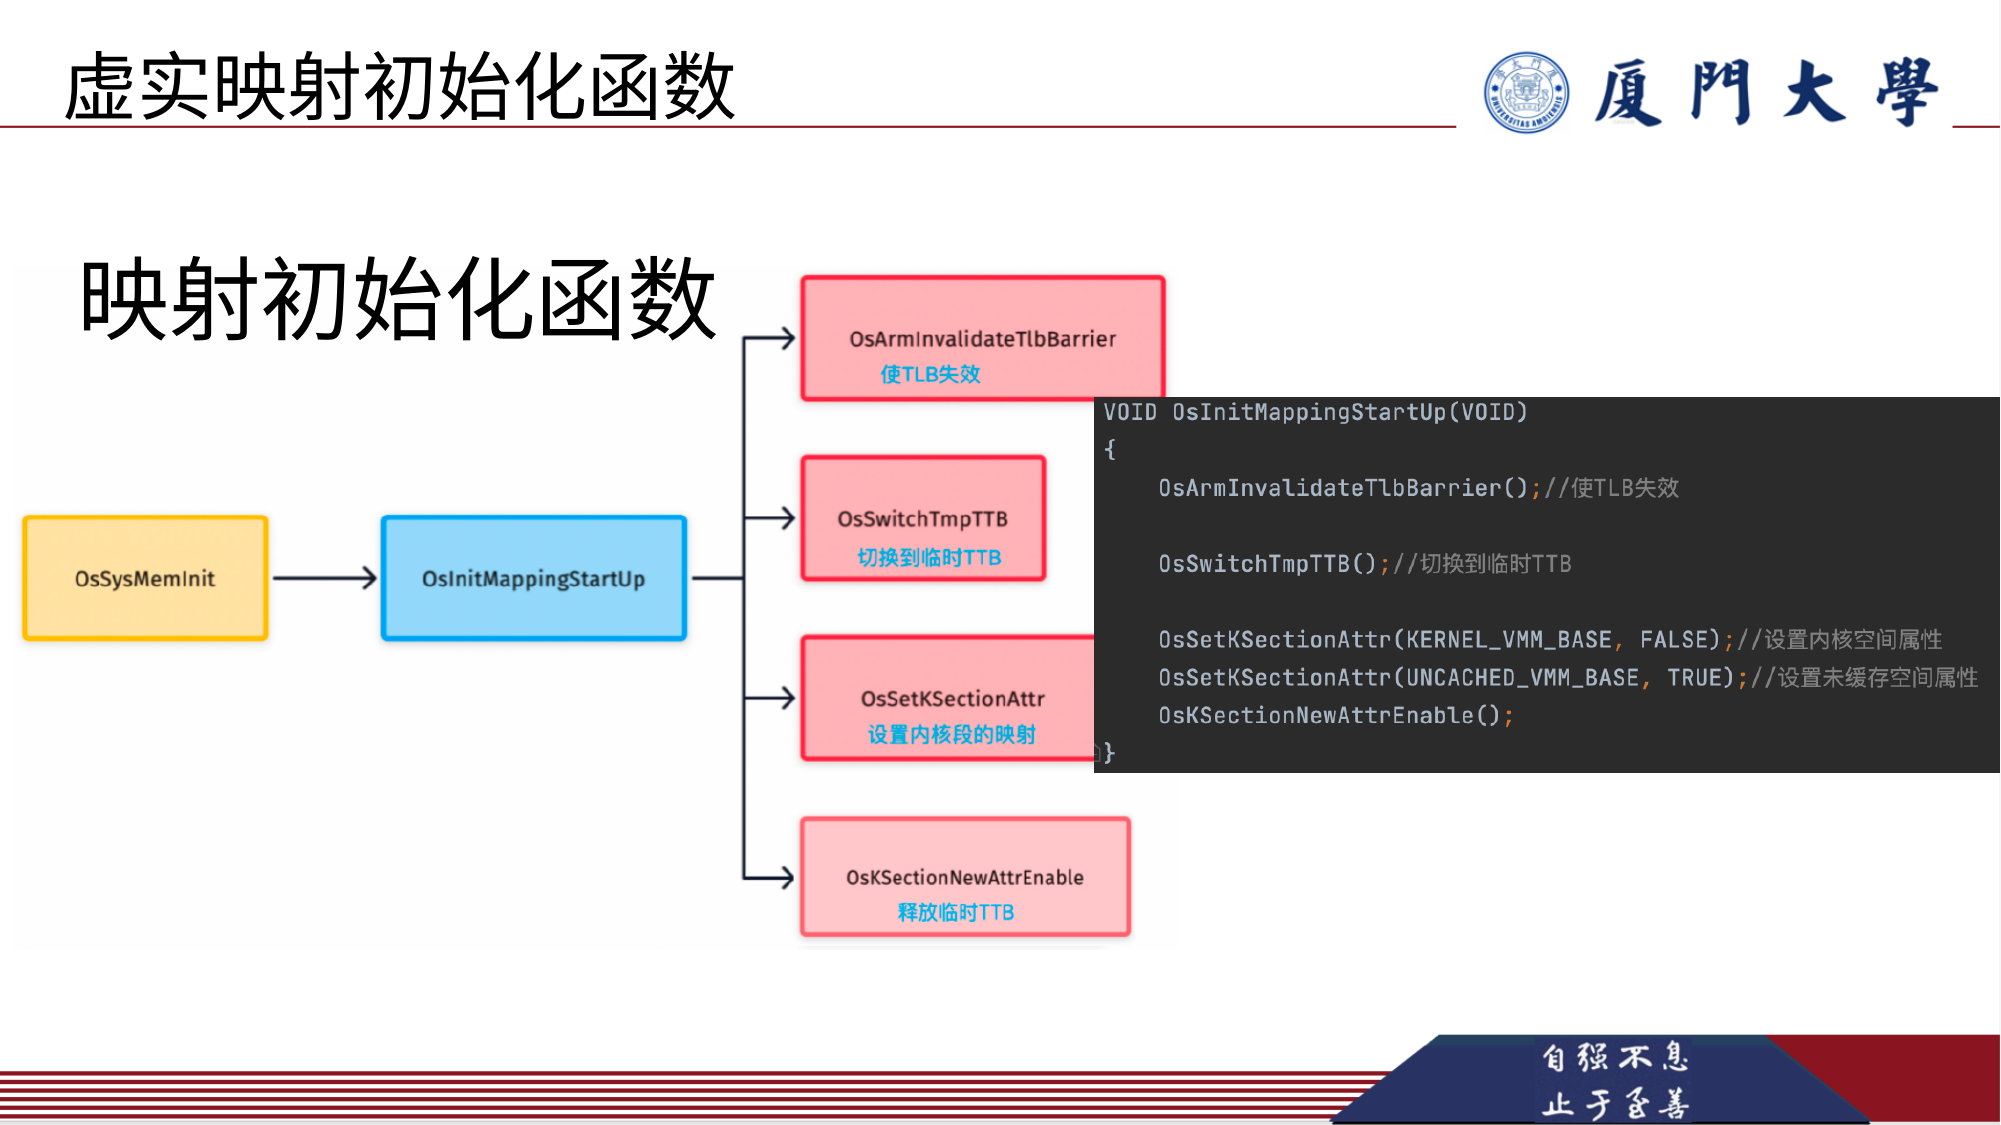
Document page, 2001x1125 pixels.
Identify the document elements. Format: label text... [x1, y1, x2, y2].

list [12, 266, 1178, 950]
picture [0, 0, 2001, 1125]
text_box 映射初始化函数 [62, 195, 1788, 395]
title 虚实映射初始化函数 [36, 21, 763, 147]
